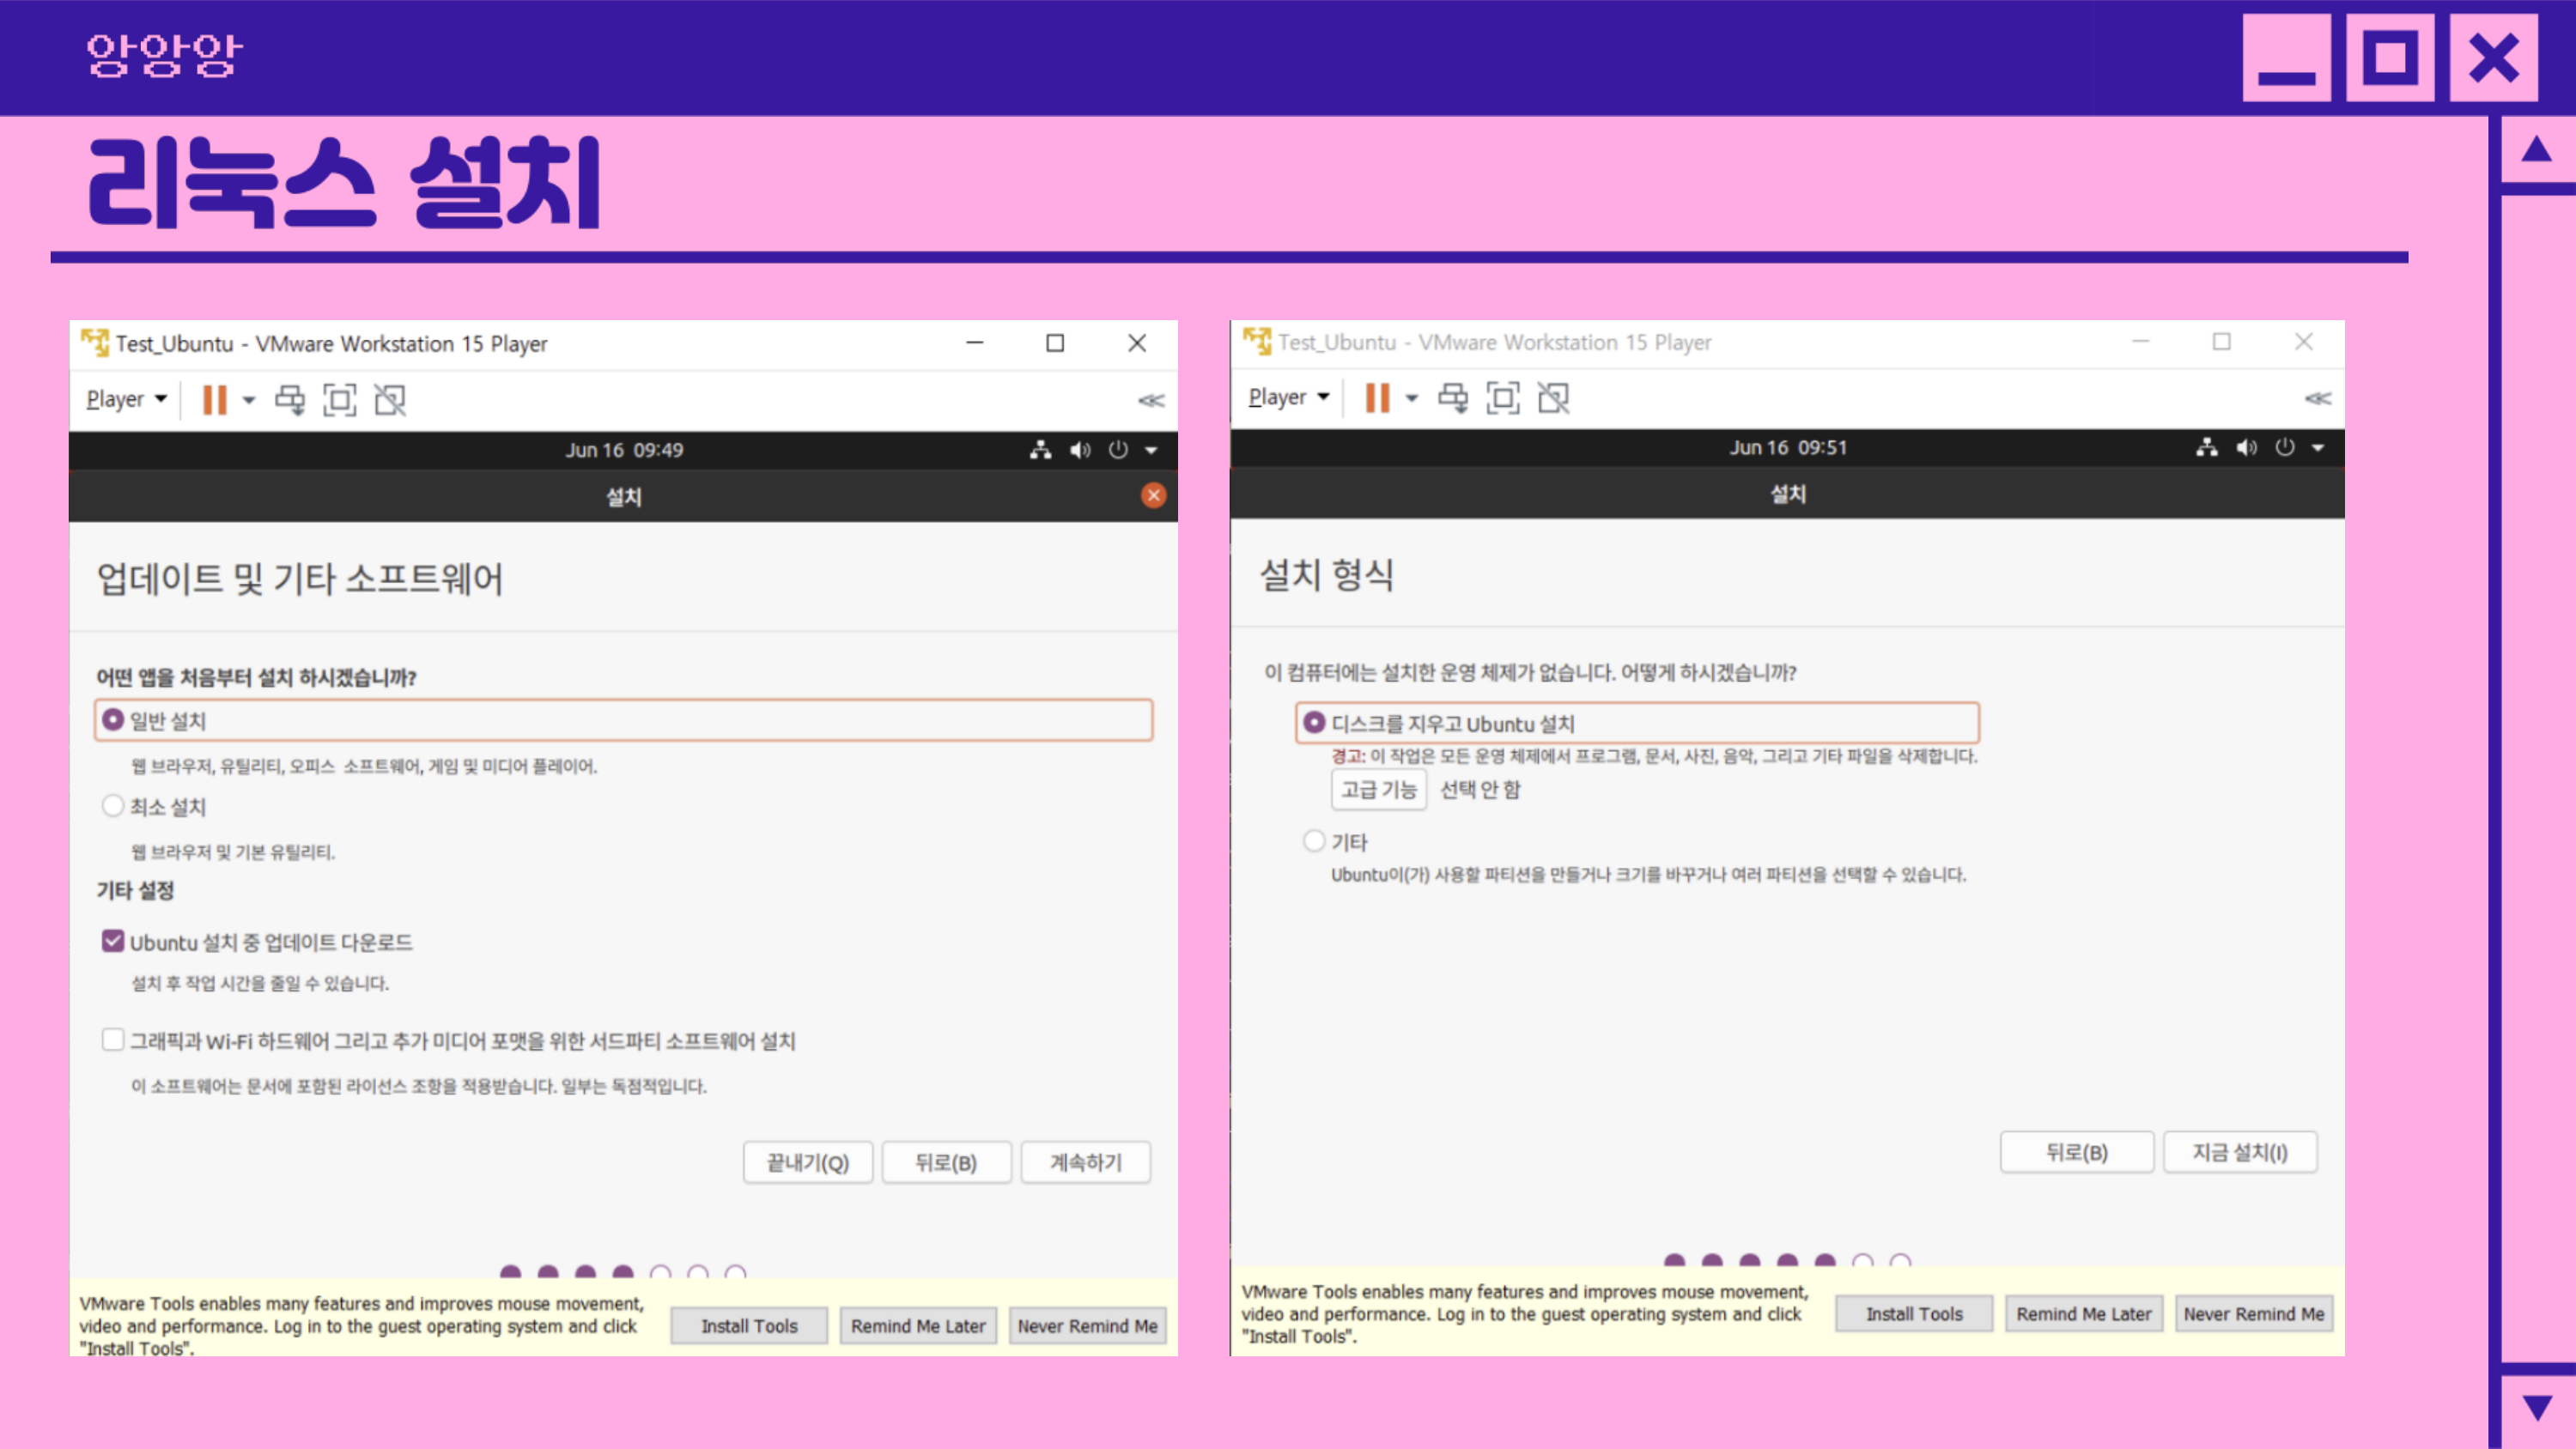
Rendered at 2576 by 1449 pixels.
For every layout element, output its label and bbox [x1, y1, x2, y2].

text_box [0, 0, 2576, 118]
text_box [51, 234, 2409, 282]
picture [76, 12, 270, 102]
text_box [1229, 320, 2346, 1356]
picture [69, 118, 646, 234]
text_box [2488, 127, 2576, 1449]
text_box [69, 320, 1179, 1356]
